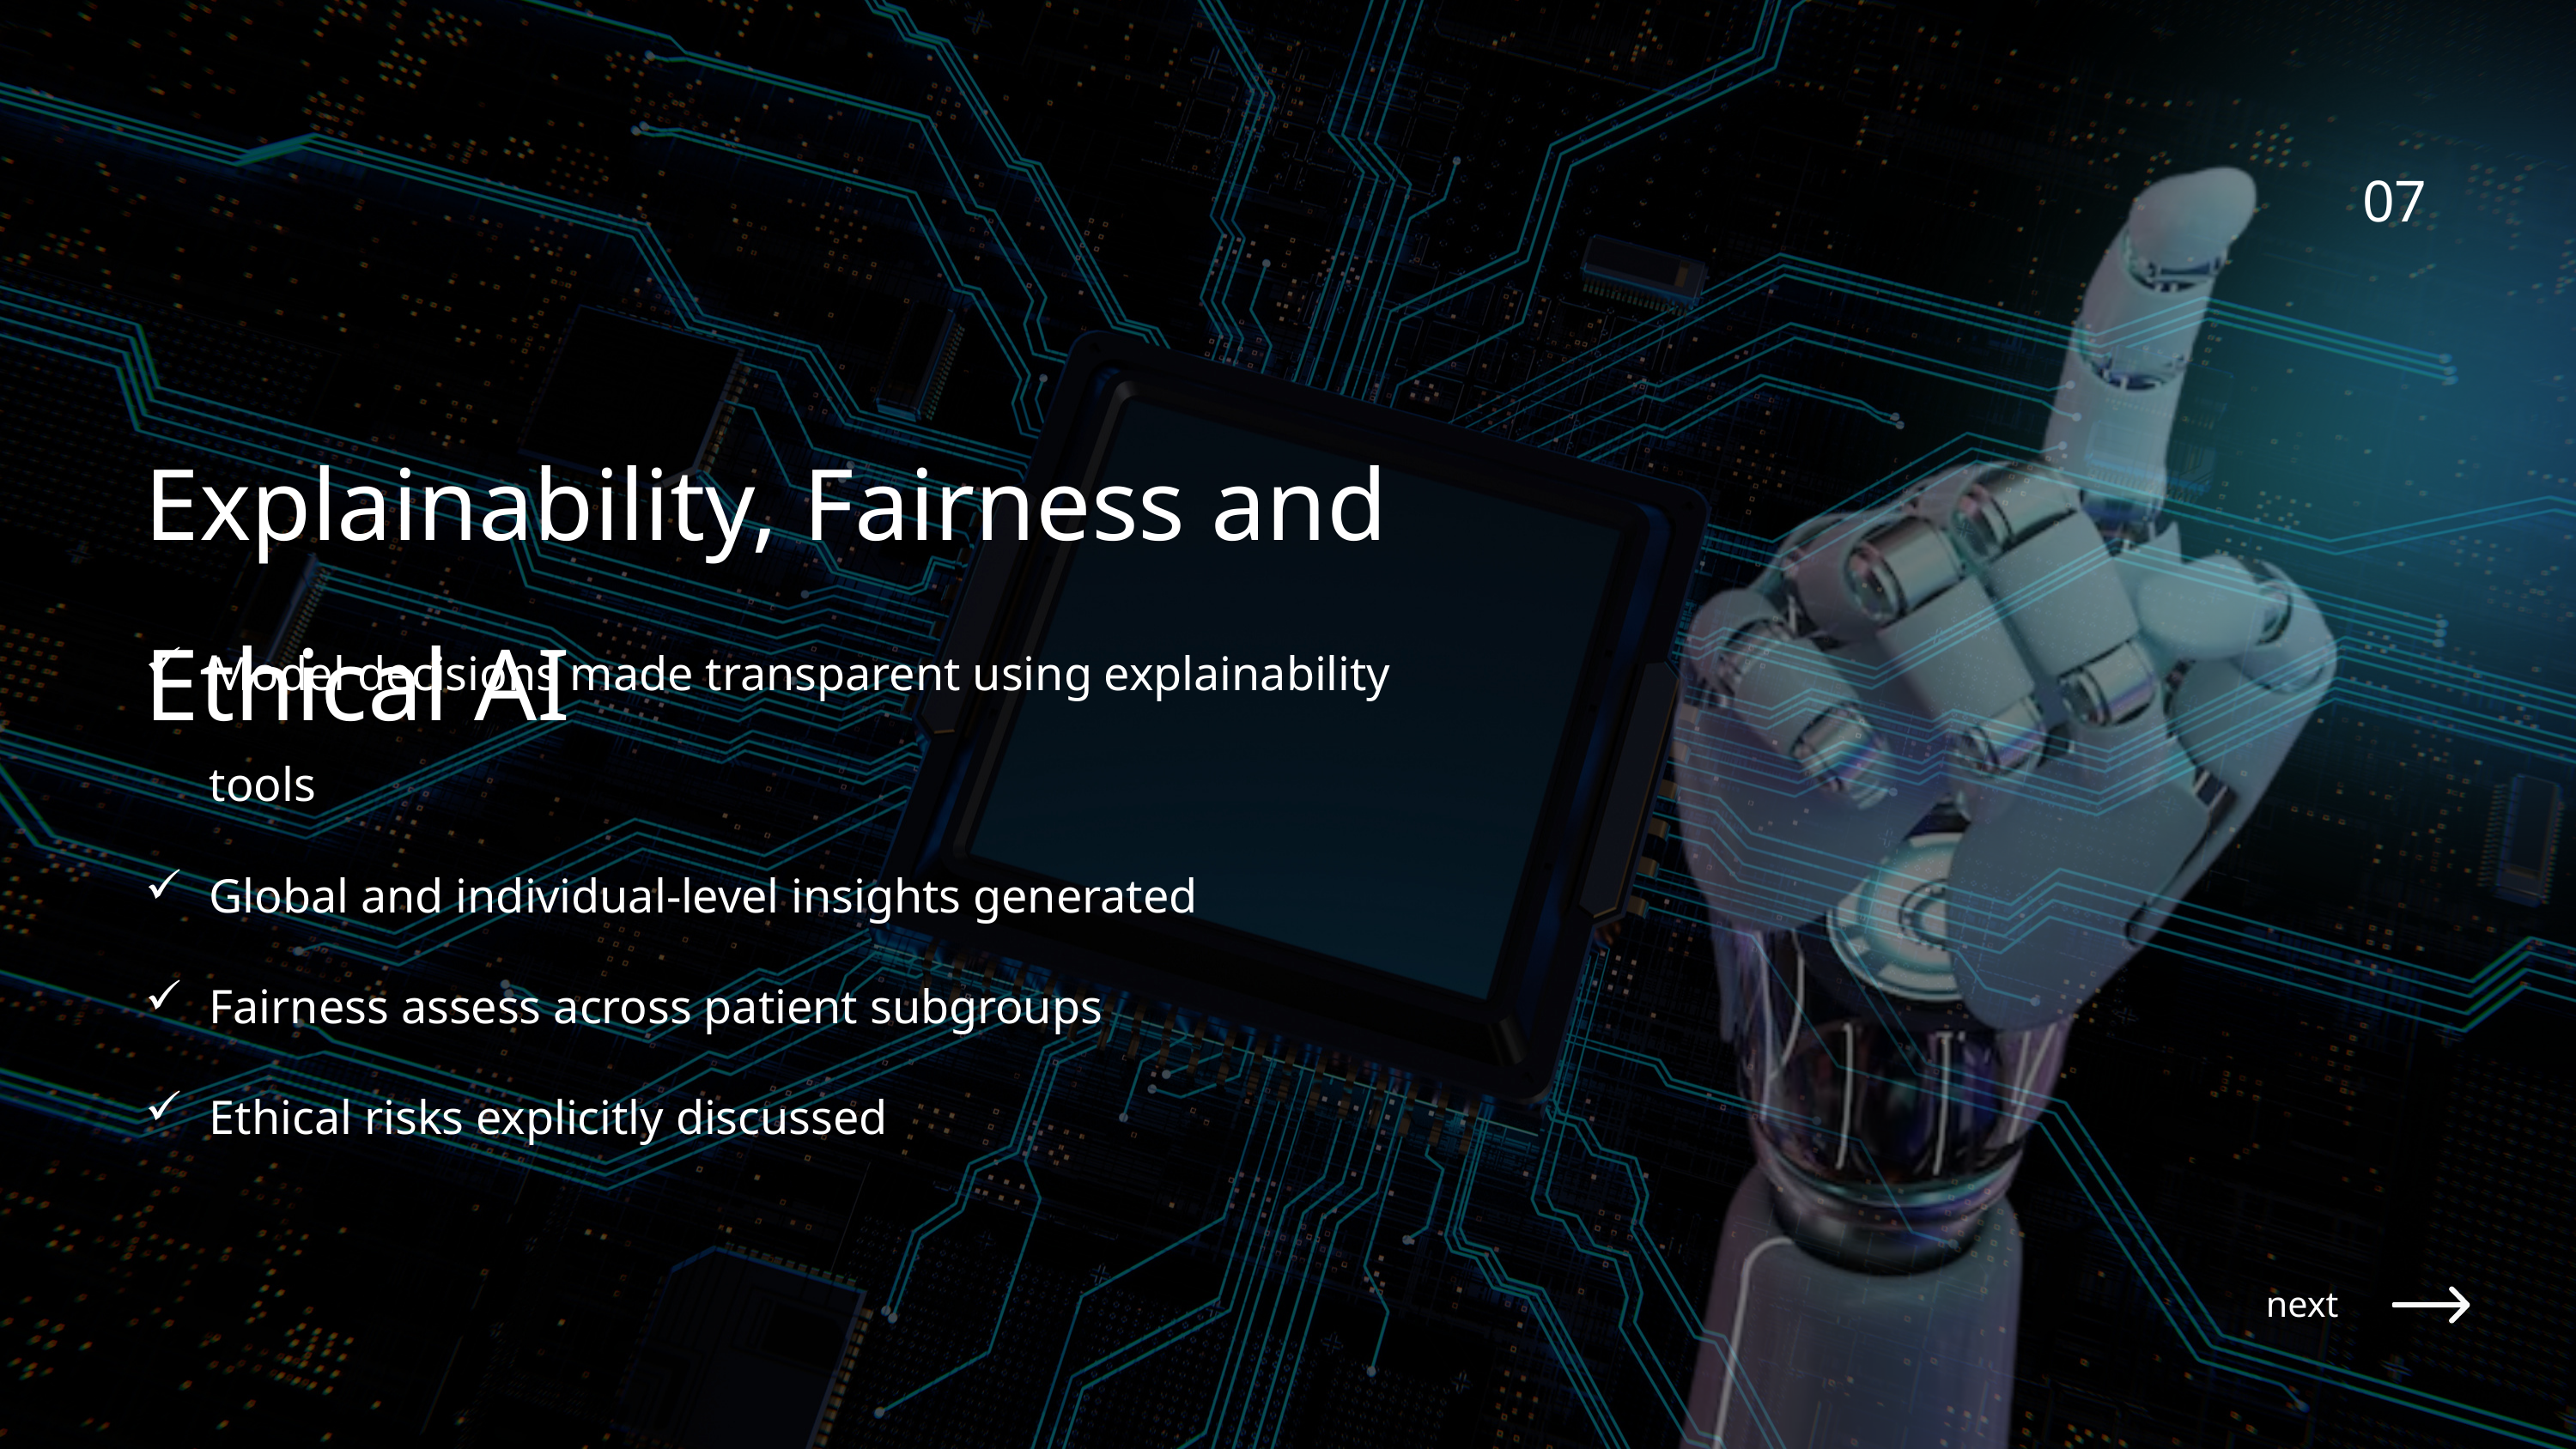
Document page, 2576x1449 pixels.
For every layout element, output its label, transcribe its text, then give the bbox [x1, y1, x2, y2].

text_box Model decisions made transparent using explainability tools Global and individual-level insights generated Fairness assess across patient subgroups Ethical risks explicitly discussed [144, 589, 1421, 1144]
text_box next [2265, 1275, 2360, 1325]
text_box [2391, 1286, 2470, 1324]
text_box 07 [2362, 154, 2505, 233]
text_box [1729, 0, 2576, 1084]
text_box [2341, 1084, 2576, 1449]
text_box [1649, 164, 2341, 1449]
text_box [0, 0, 1729, 1449]
text_box Explainability, Fairness and Ethical AI [144, 380, 1666, 741]
